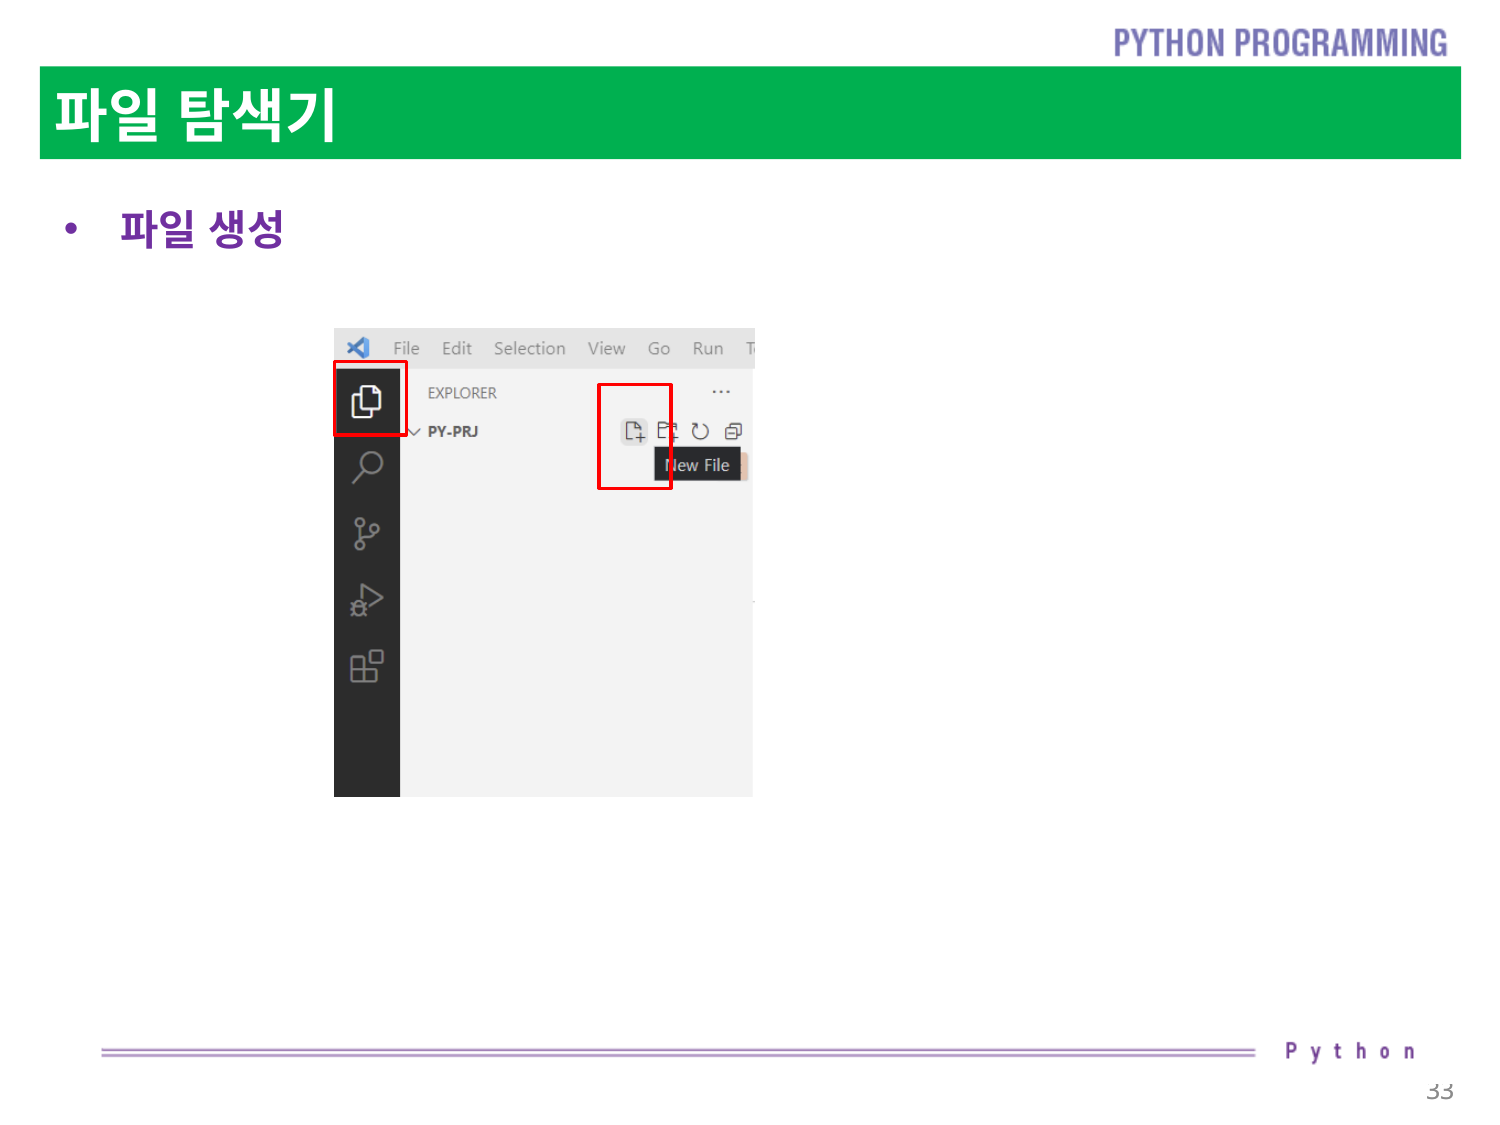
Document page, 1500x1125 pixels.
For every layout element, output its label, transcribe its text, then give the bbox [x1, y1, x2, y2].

list 파일 생성 [48, 195, 1461, 1041]
picture [18, 1020, 1483, 1084]
title 파일 탐색기 [39, 76, 1444, 152]
picture [1106, 13, 1462, 66]
slide_number 33 [1119, 1071, 1470, 1112]
picture [333, 327, 755, 797]
